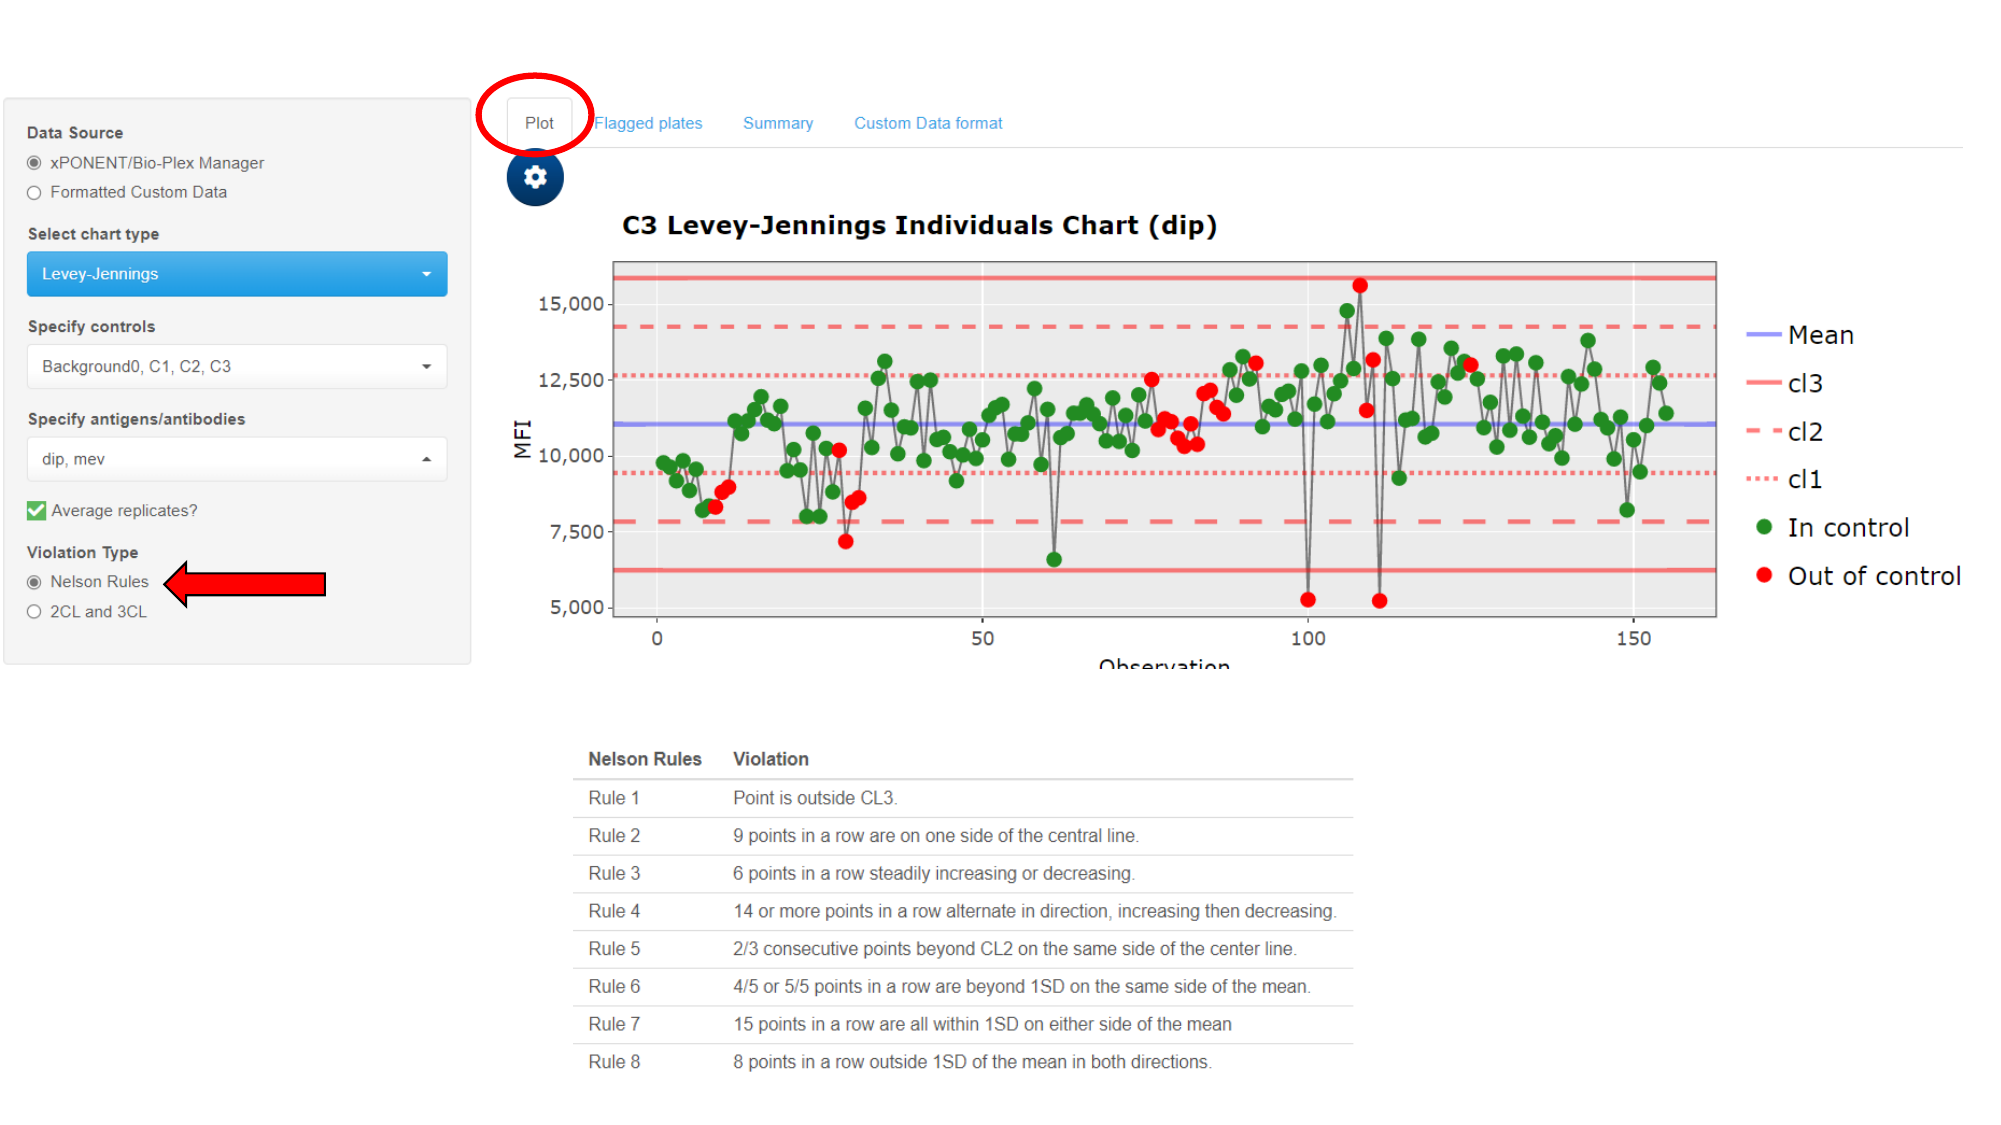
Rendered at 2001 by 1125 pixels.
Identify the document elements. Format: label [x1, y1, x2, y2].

picture [573, 745, 1358, 1082]
text_box [489, 74, 581, 90]
picture [0, 90, 1963, 669]
